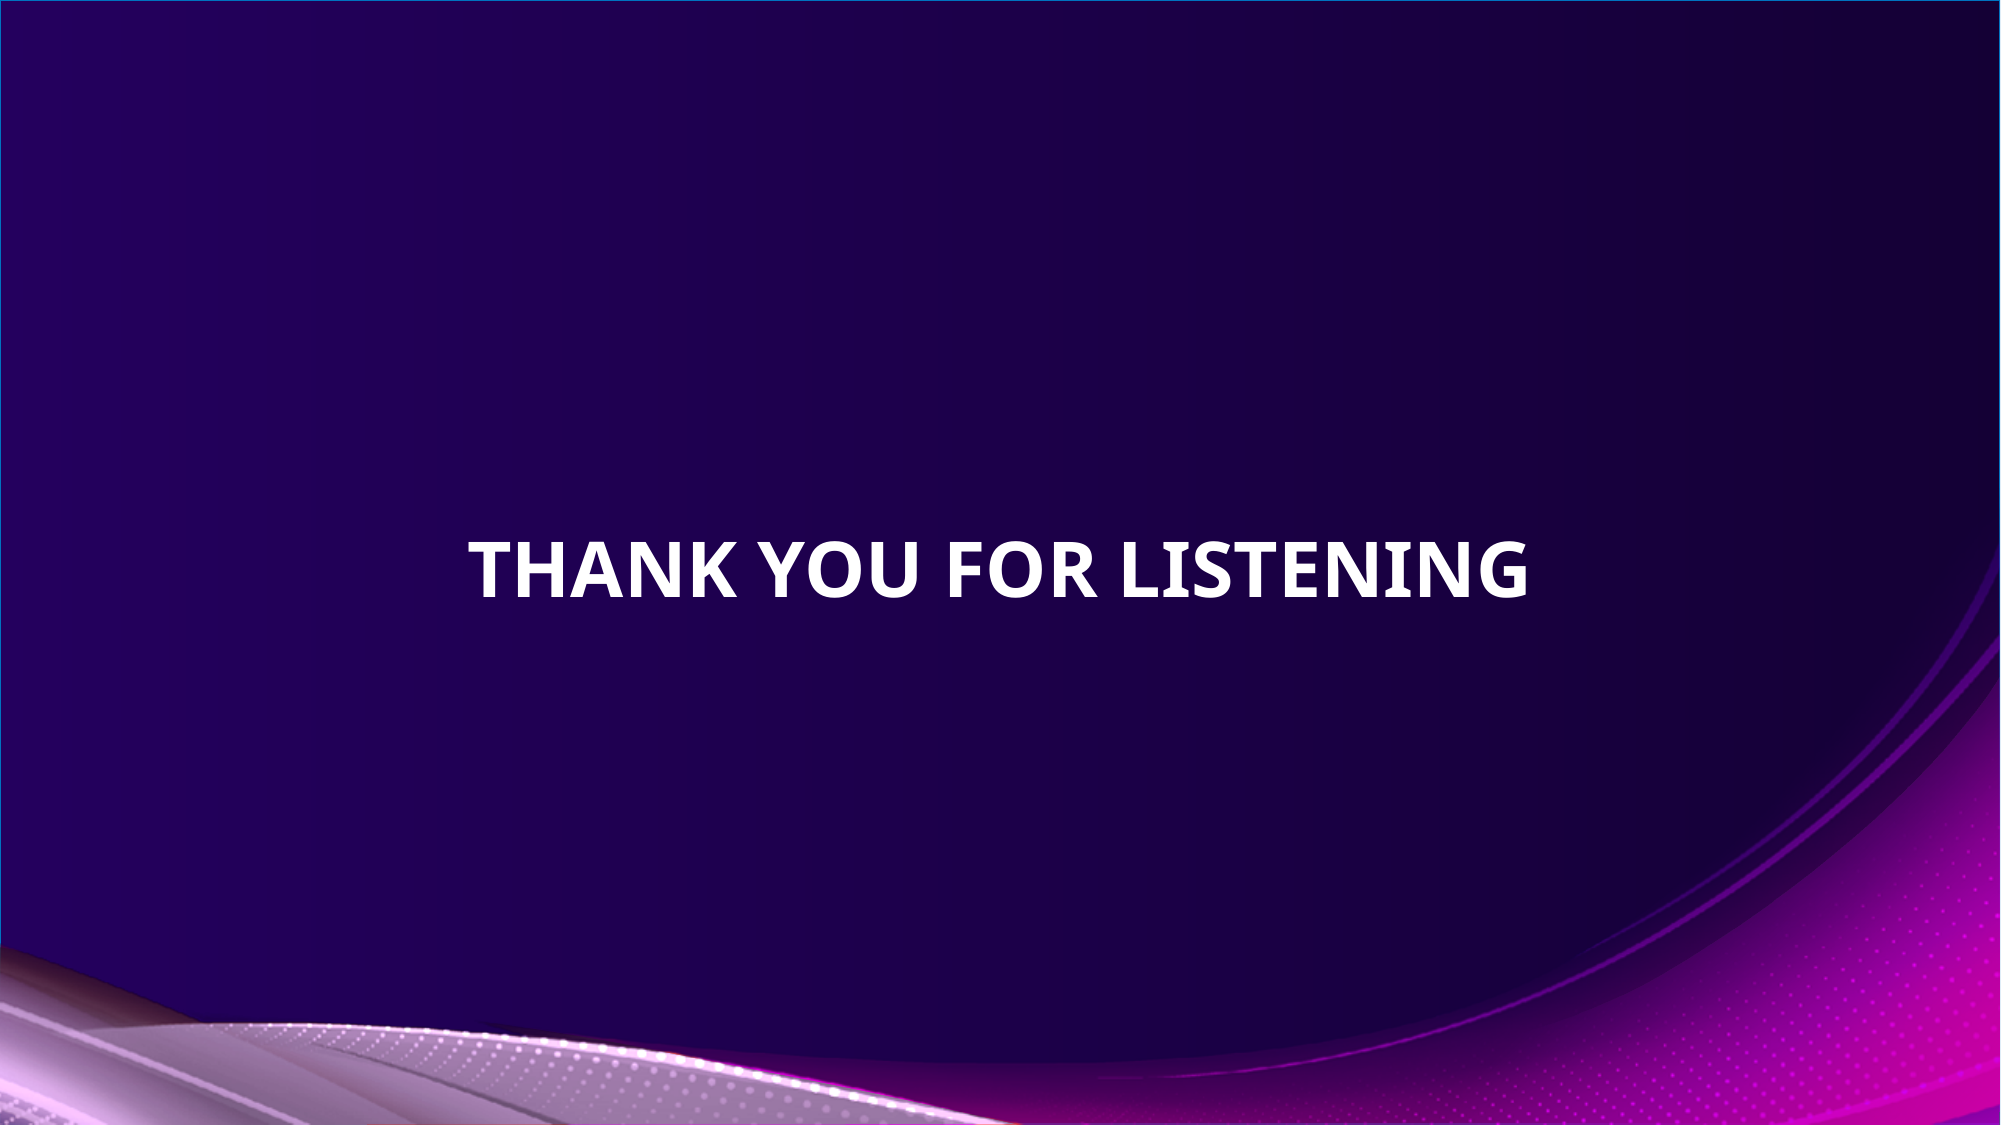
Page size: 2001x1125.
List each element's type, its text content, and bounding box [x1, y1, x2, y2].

title THANK YOU FOR LISTENING [420, 484, 1580, 641]
picture [0, 0, 2000, 1125]
text_box Driver L298N [1588, 711, 2000, 1125]
